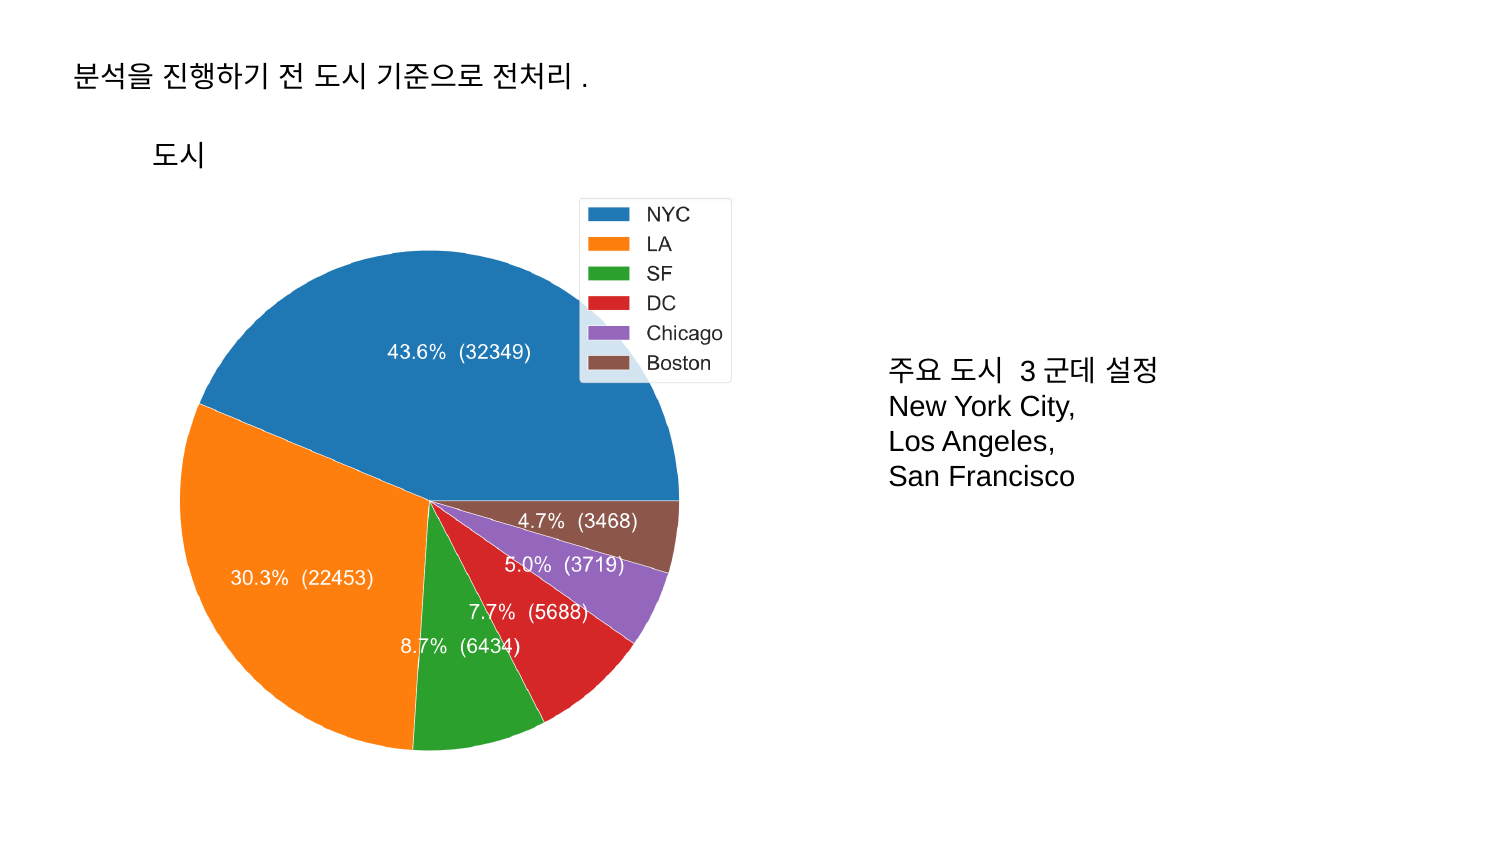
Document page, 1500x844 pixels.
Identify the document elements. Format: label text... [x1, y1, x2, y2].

picture [149, 193, 737, 756]
text_box 주요 도시 3군데 설정 New York City, Los Angeles, San Francisco [873, 336, 1391, 507]
text_box 도시 [137, 121, 258, 187]
text_box 분석을 진행하기 전 도시 기준으로 전처리. [58, 43, 842, 109]
